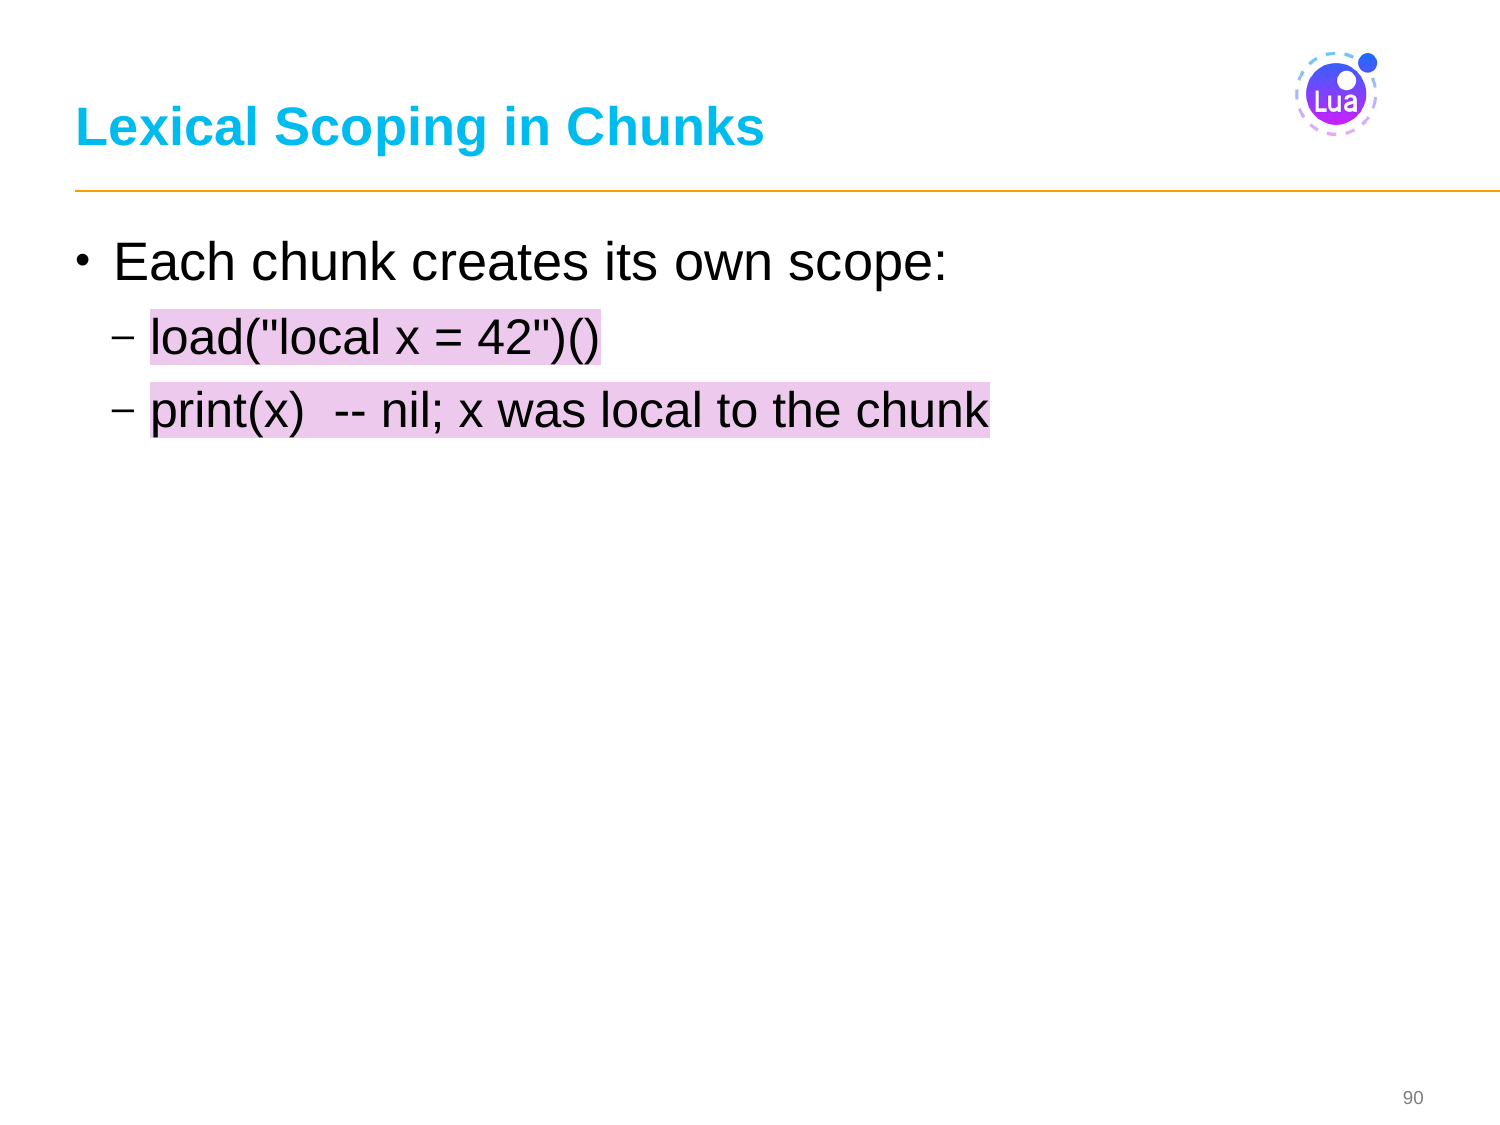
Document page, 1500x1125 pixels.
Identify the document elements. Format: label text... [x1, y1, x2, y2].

title Lexical Scoping in Chunks [75, 27, 1422, 157]
list Each chunk creates its own scope: load("local x = 42")() print(x) -- nil; x was local to the chunk [75, 226, 1425, 1053]
